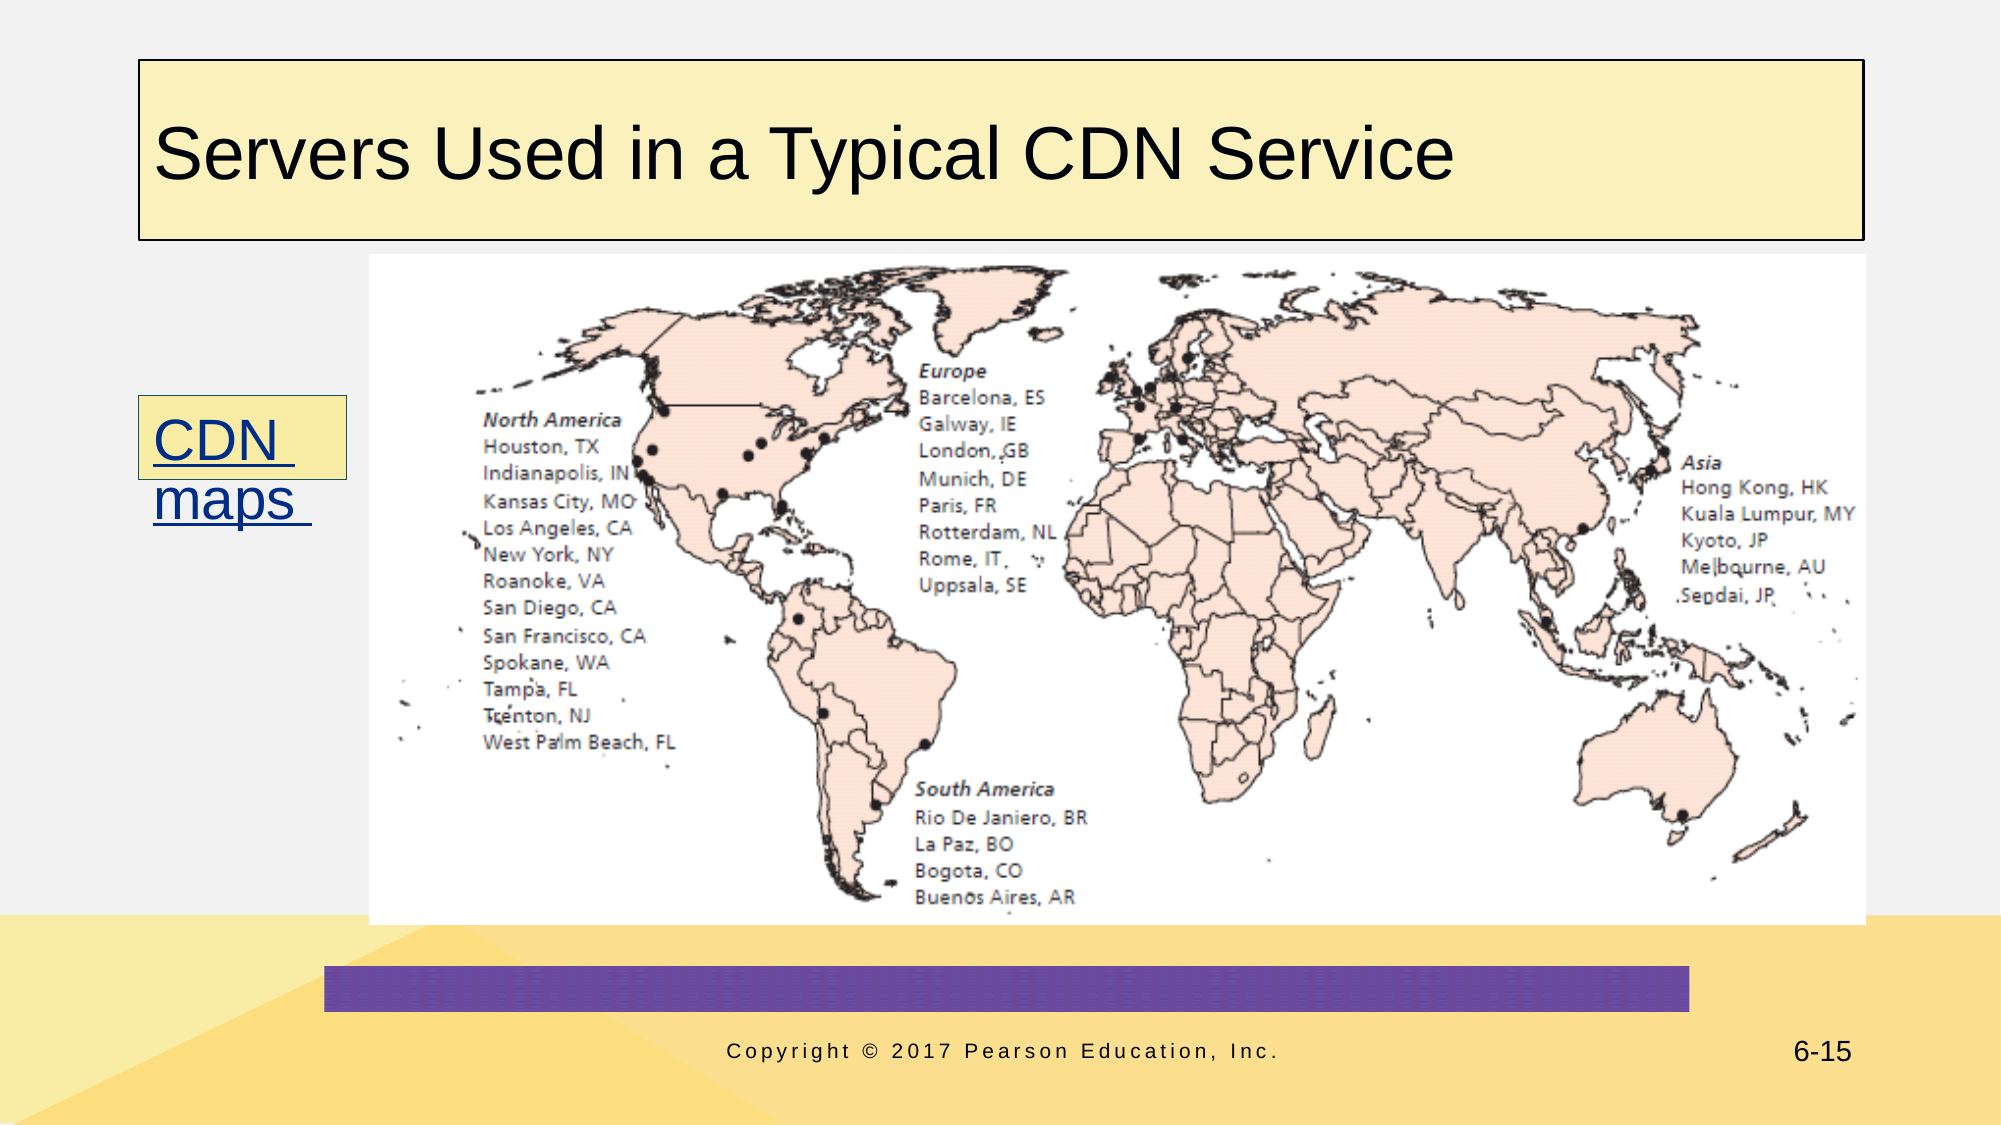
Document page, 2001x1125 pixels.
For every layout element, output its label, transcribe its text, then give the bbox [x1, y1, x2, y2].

picture [369, 254, 1866, 925]
text_box CDN maps [138, 395, 347, 480]
title Servers Used in a Typical CDN Service [138, 59, 1865, 241]
footer Copyright © 2017 Pearson Education, Inc. [326, 1025, 1677, 1075]
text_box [368, 254, 1864, 923]
